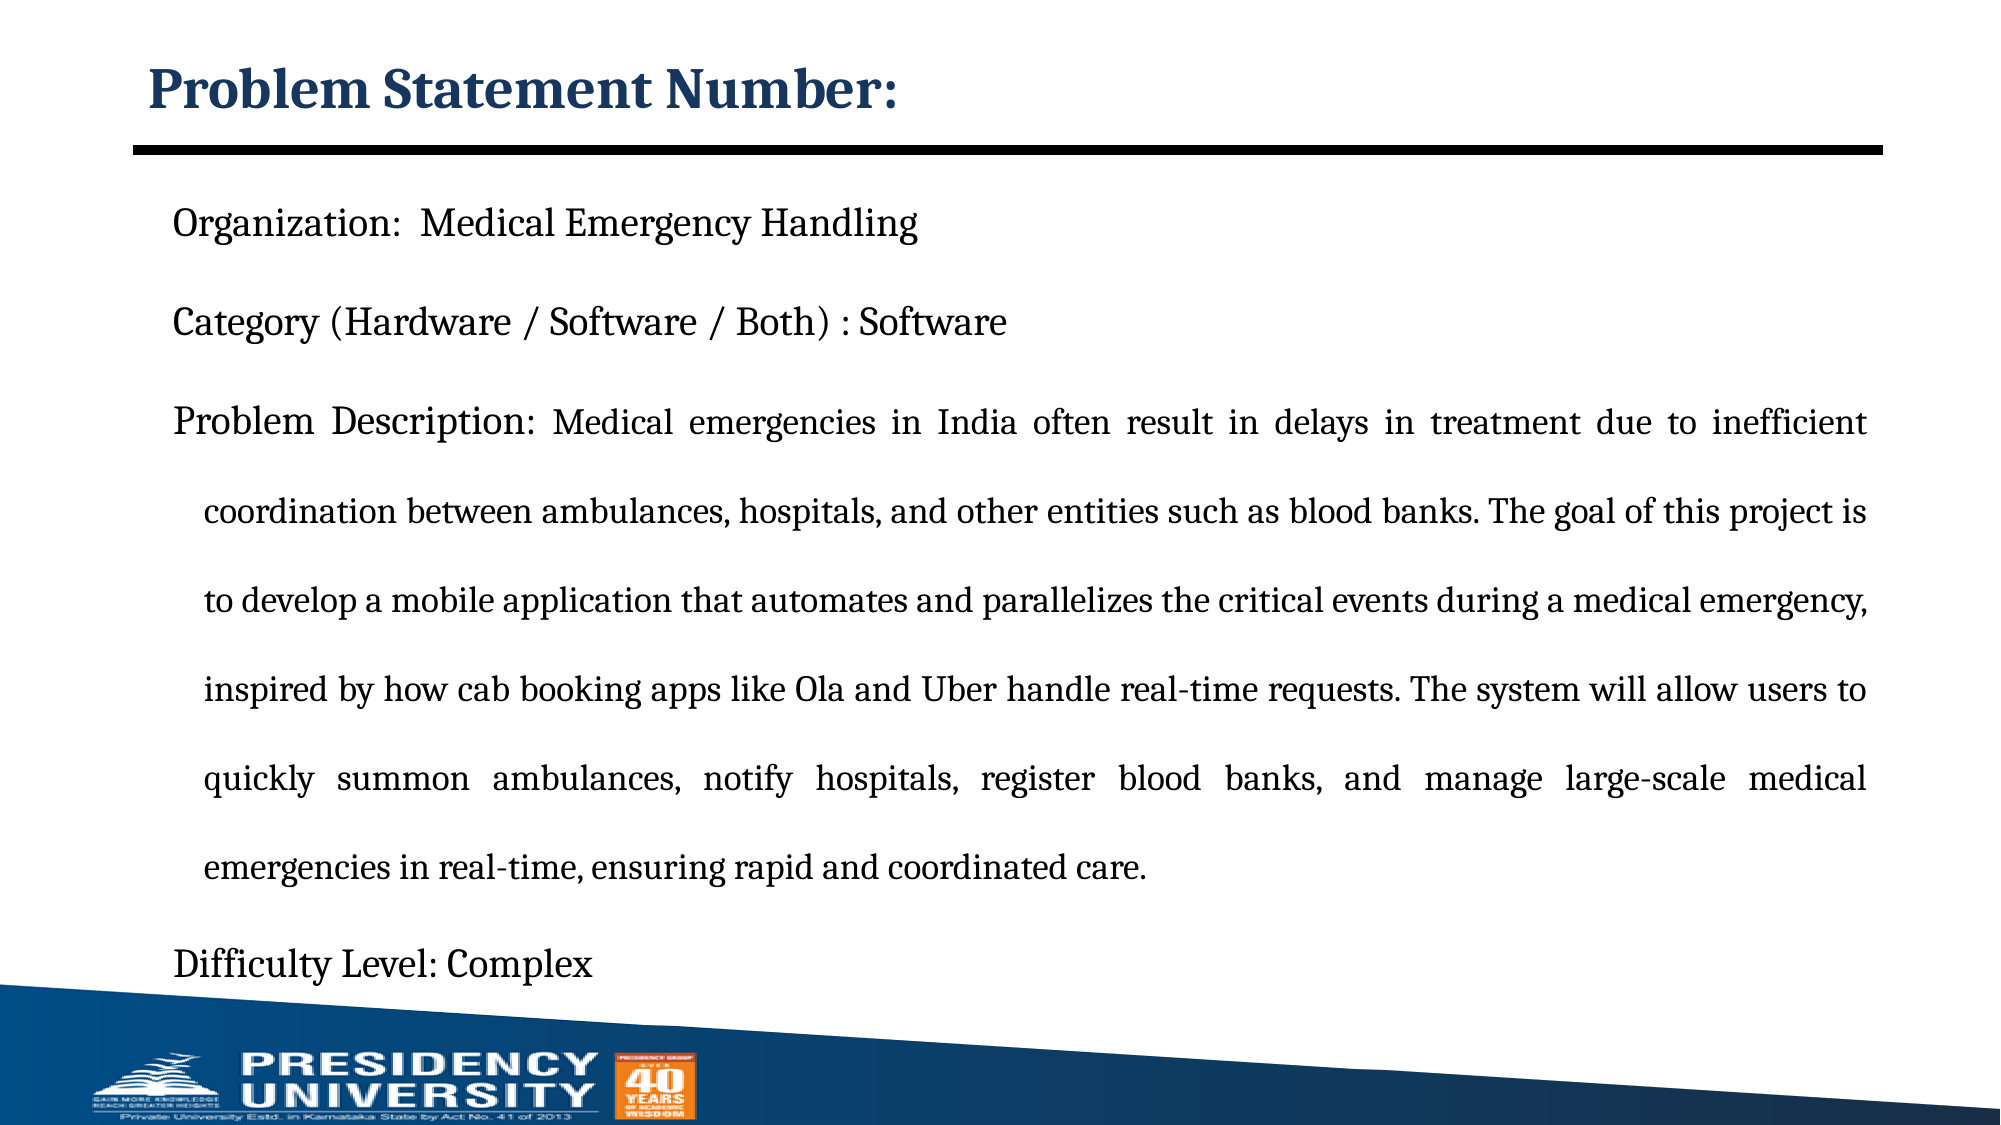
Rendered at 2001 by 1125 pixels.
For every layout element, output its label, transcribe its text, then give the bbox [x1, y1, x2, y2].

title Problem Statement Number: [133, 45, 1884, 125]
list Organization: Medical Emergency Handling Category (Hardware / Software / Both) : Software Problem Description: Medical emergencies in India often result in delays in treatment due to inefficient coordination between ambulances, hospitals, and other entities such as blood banks. The goal of this project is to develop a mobile application that automates and parallelizes the critical events during a medical emergency, inspired by how cab booking apps like Ola and Uber handle real-time requests. The system will allow users to quickly summon ambulances, notify hospitals, register blood banks, and manage large-scale medical emergencies in real-time, ensuring rapid and coordinated care. Difficulty Level: Complex [133, 187, 1884, 1000]
picture [0, 982, 2000, 1125]
